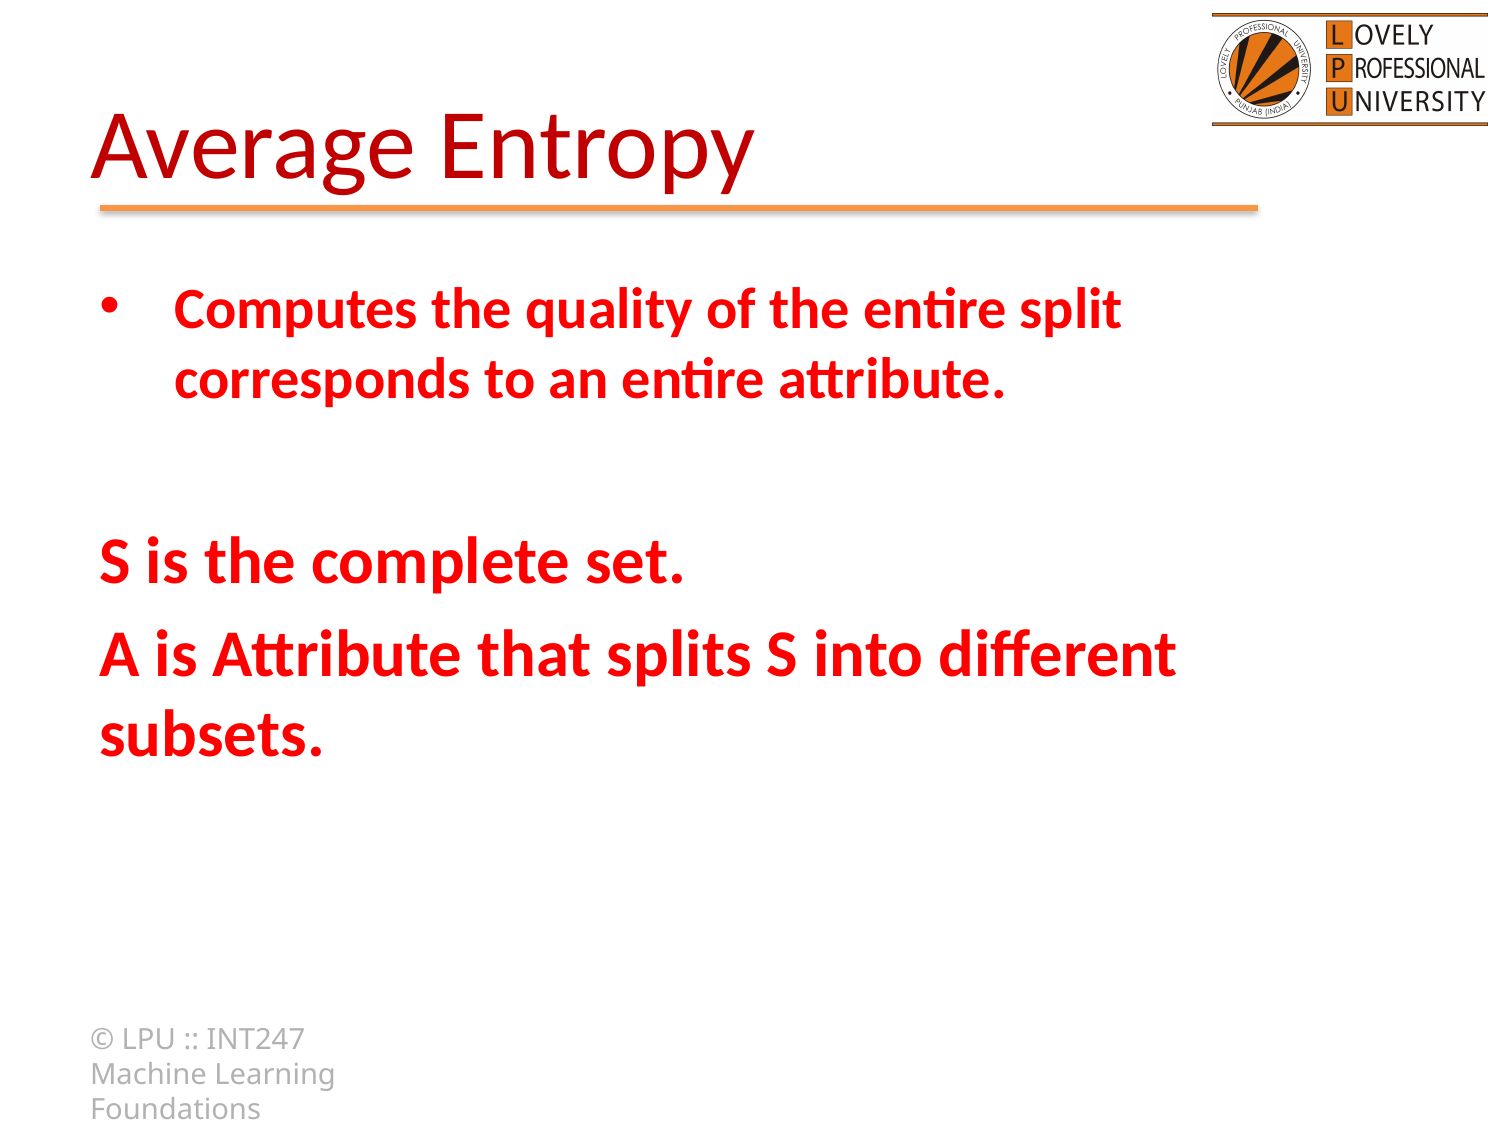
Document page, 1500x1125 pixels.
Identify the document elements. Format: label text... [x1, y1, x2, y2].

title Average Entropy [75, 45, 1425, 233]
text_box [1212, 13, 1488, 126]
slide_number © LPU :: INT247 Machine Learning Foundations [75, 1042, 425, 1103]
